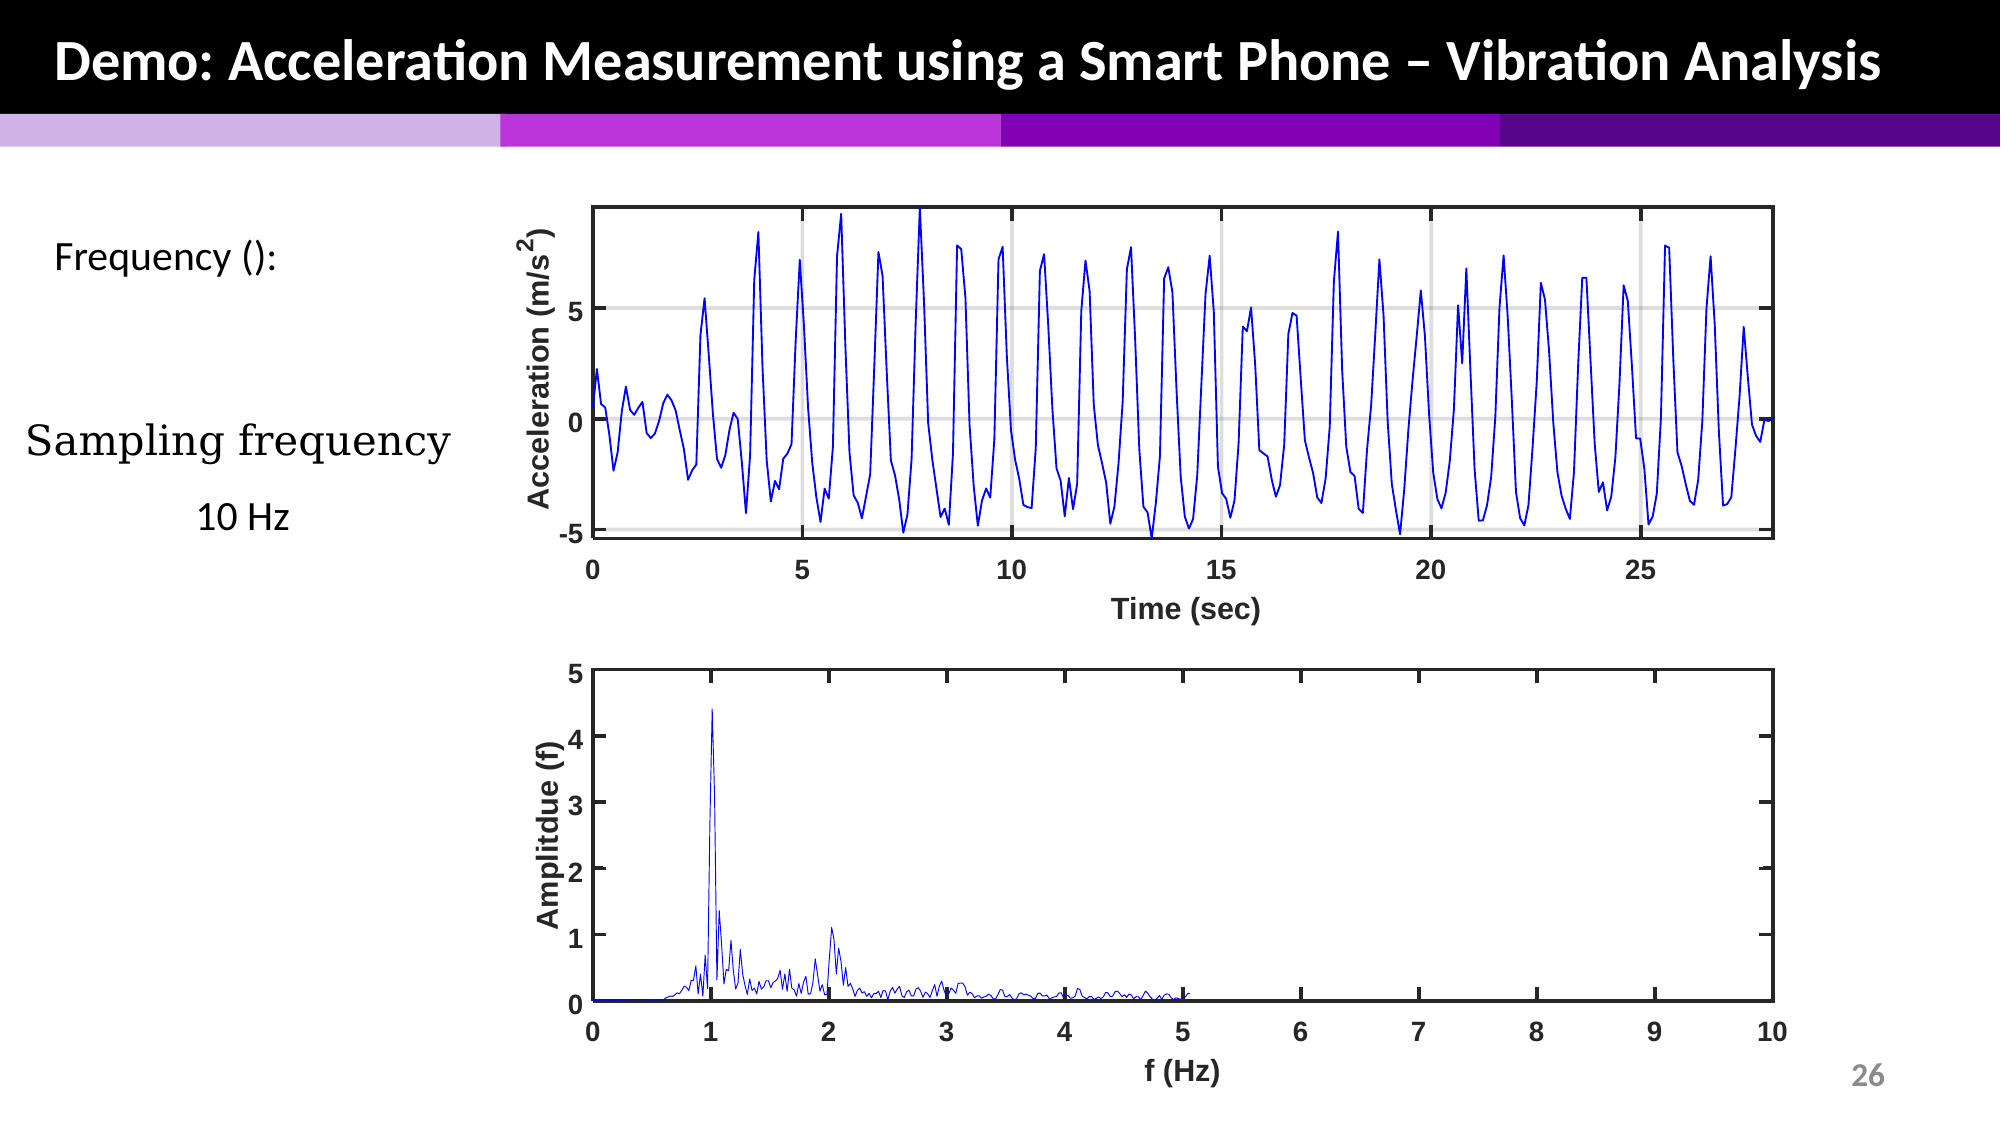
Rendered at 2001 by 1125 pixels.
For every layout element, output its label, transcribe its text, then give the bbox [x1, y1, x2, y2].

list Demo: Acceleration Measurement using a Smart Phone – Vibration Analysis [39, 1, 1964, 114]
picture [394, 133, 1918, 1110]
